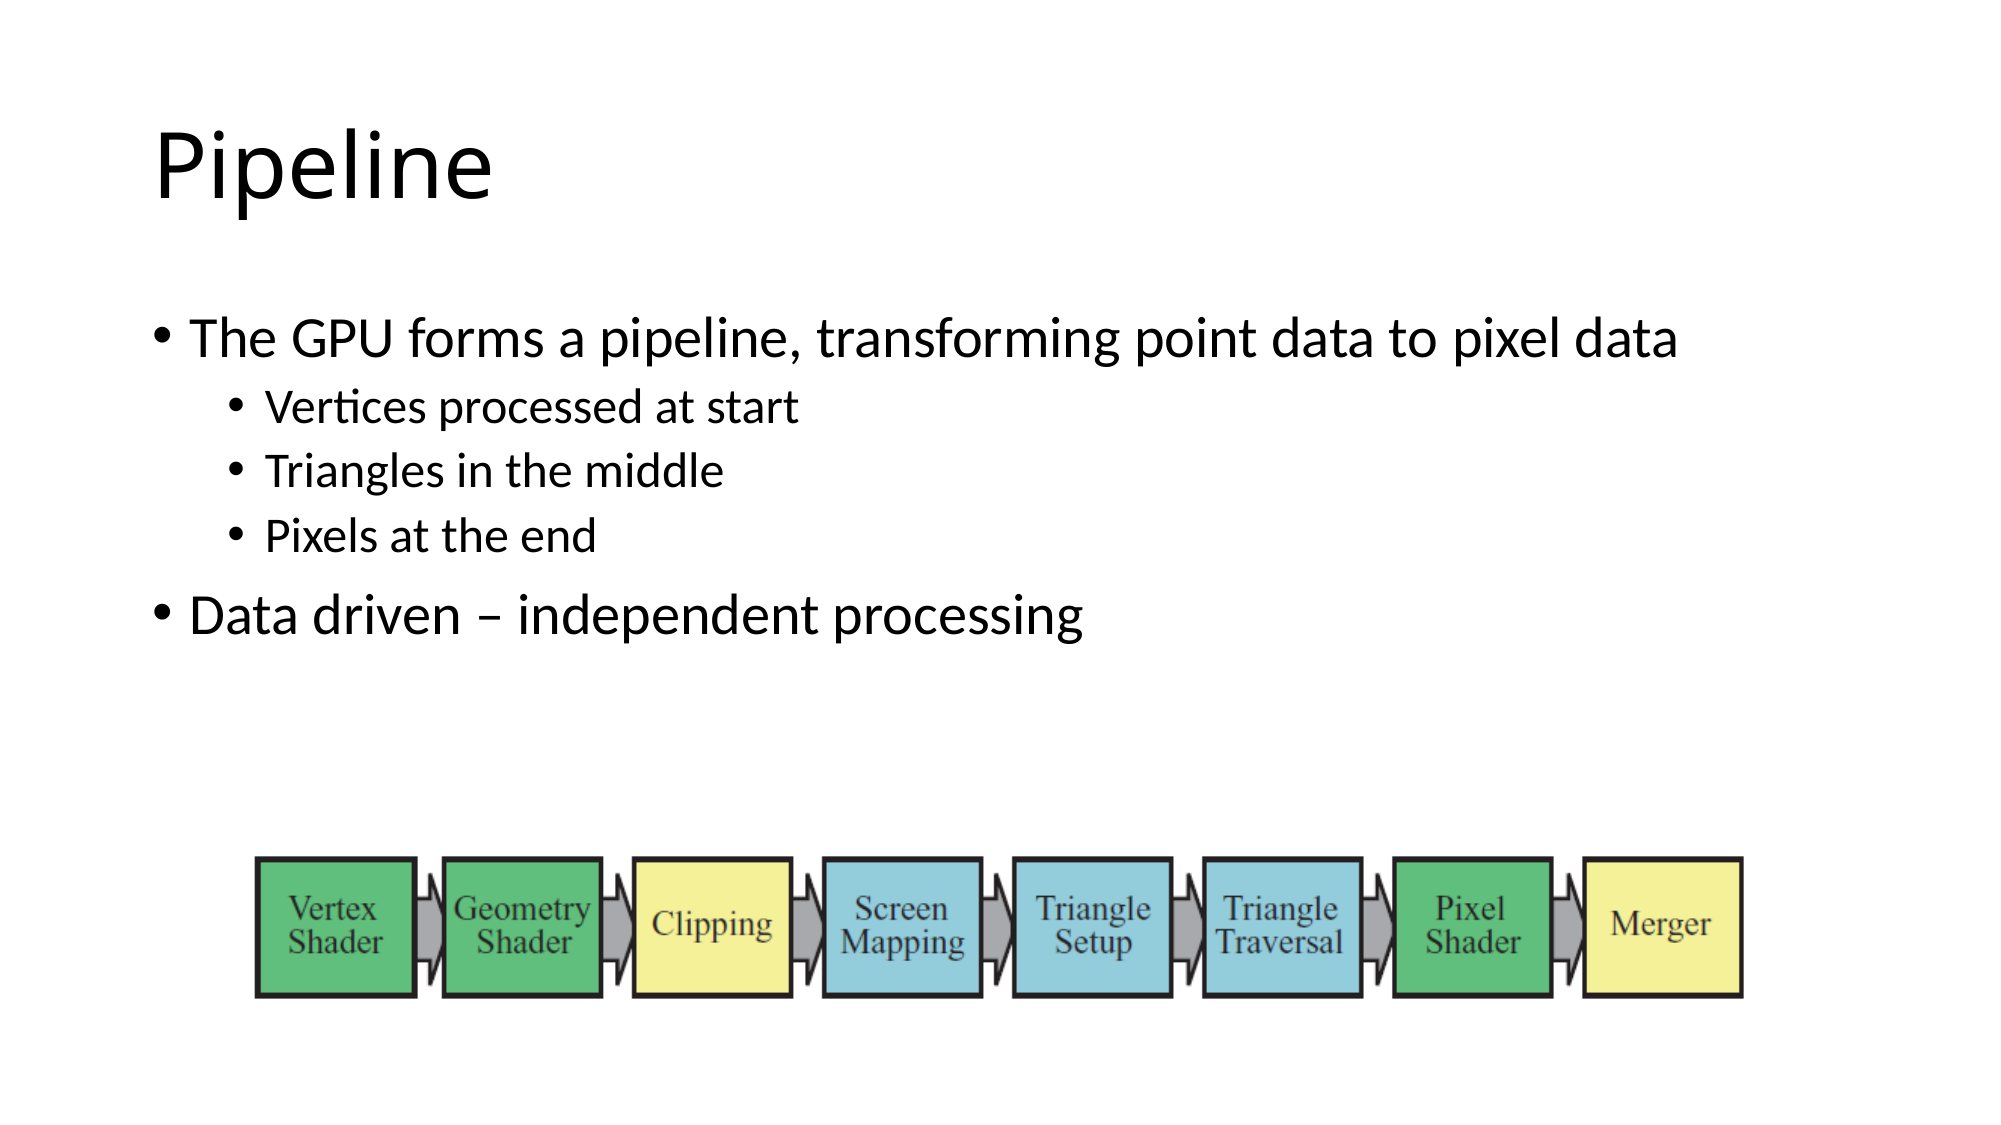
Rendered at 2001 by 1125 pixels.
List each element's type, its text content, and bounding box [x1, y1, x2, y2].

title Pipeline [137, 59, 1863, 278]
list The GPU forms a pipeline, transforming point data to pixel data Vertices processed at start Triangles in the middle Pixels at the end Data driven – independent processing [137, 299, 1863, 1014]
picture [249, 852, 1750, 1005]
